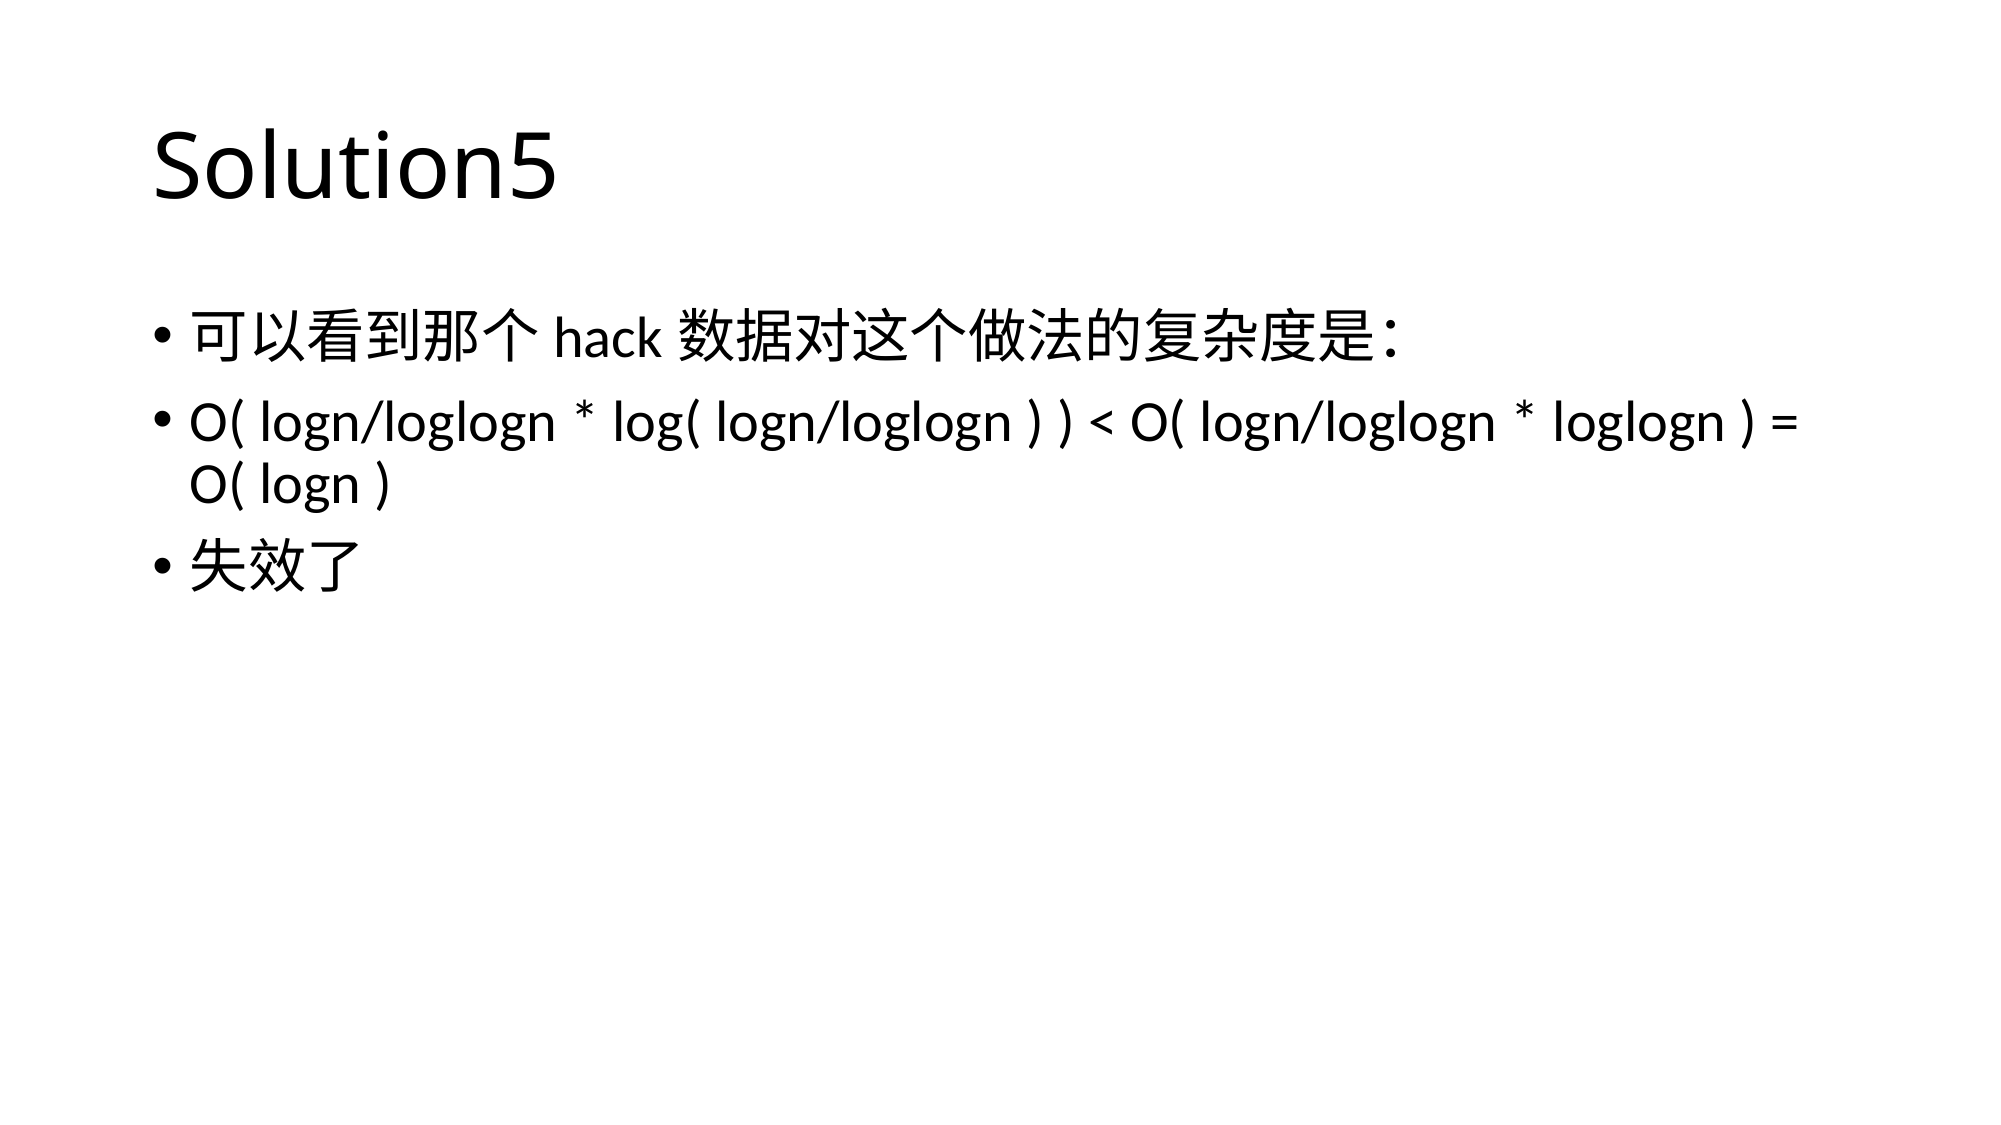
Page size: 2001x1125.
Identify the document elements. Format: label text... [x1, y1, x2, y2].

list 可以看到那个hack数据对这个做法的复杂度是： O( logn/loglogn * log( logn/loglogn ) ) < O( logn/loglogn * loglogn ) = O( logn ) 失效了 [137, 299, 1863, 1014]
title Solution5 [137, 59, 1863, 278]
